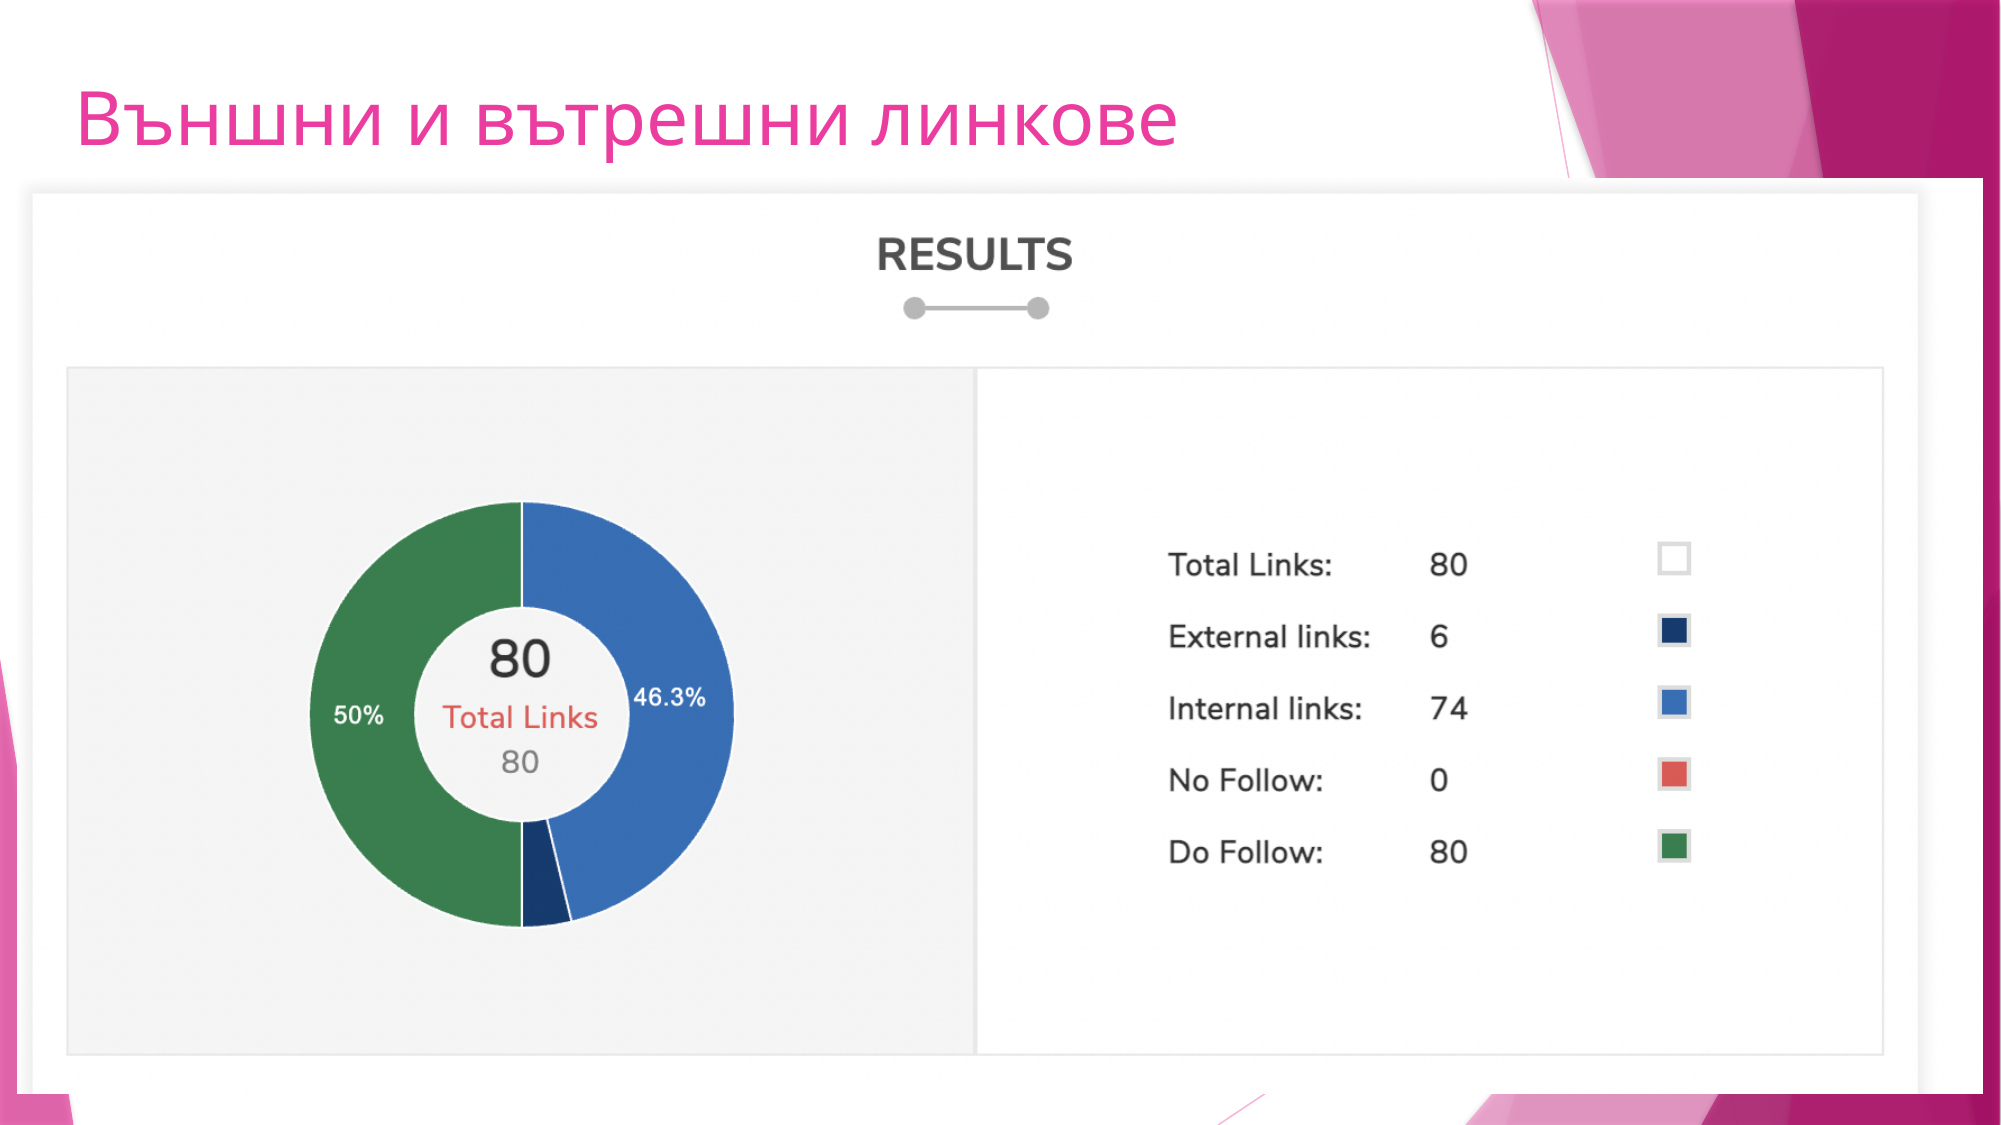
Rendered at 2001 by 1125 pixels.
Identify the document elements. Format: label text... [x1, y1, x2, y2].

title Външни и вътрешни линкове [59, 63, 1470, 175]
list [17, 177, 1983, 1094]
